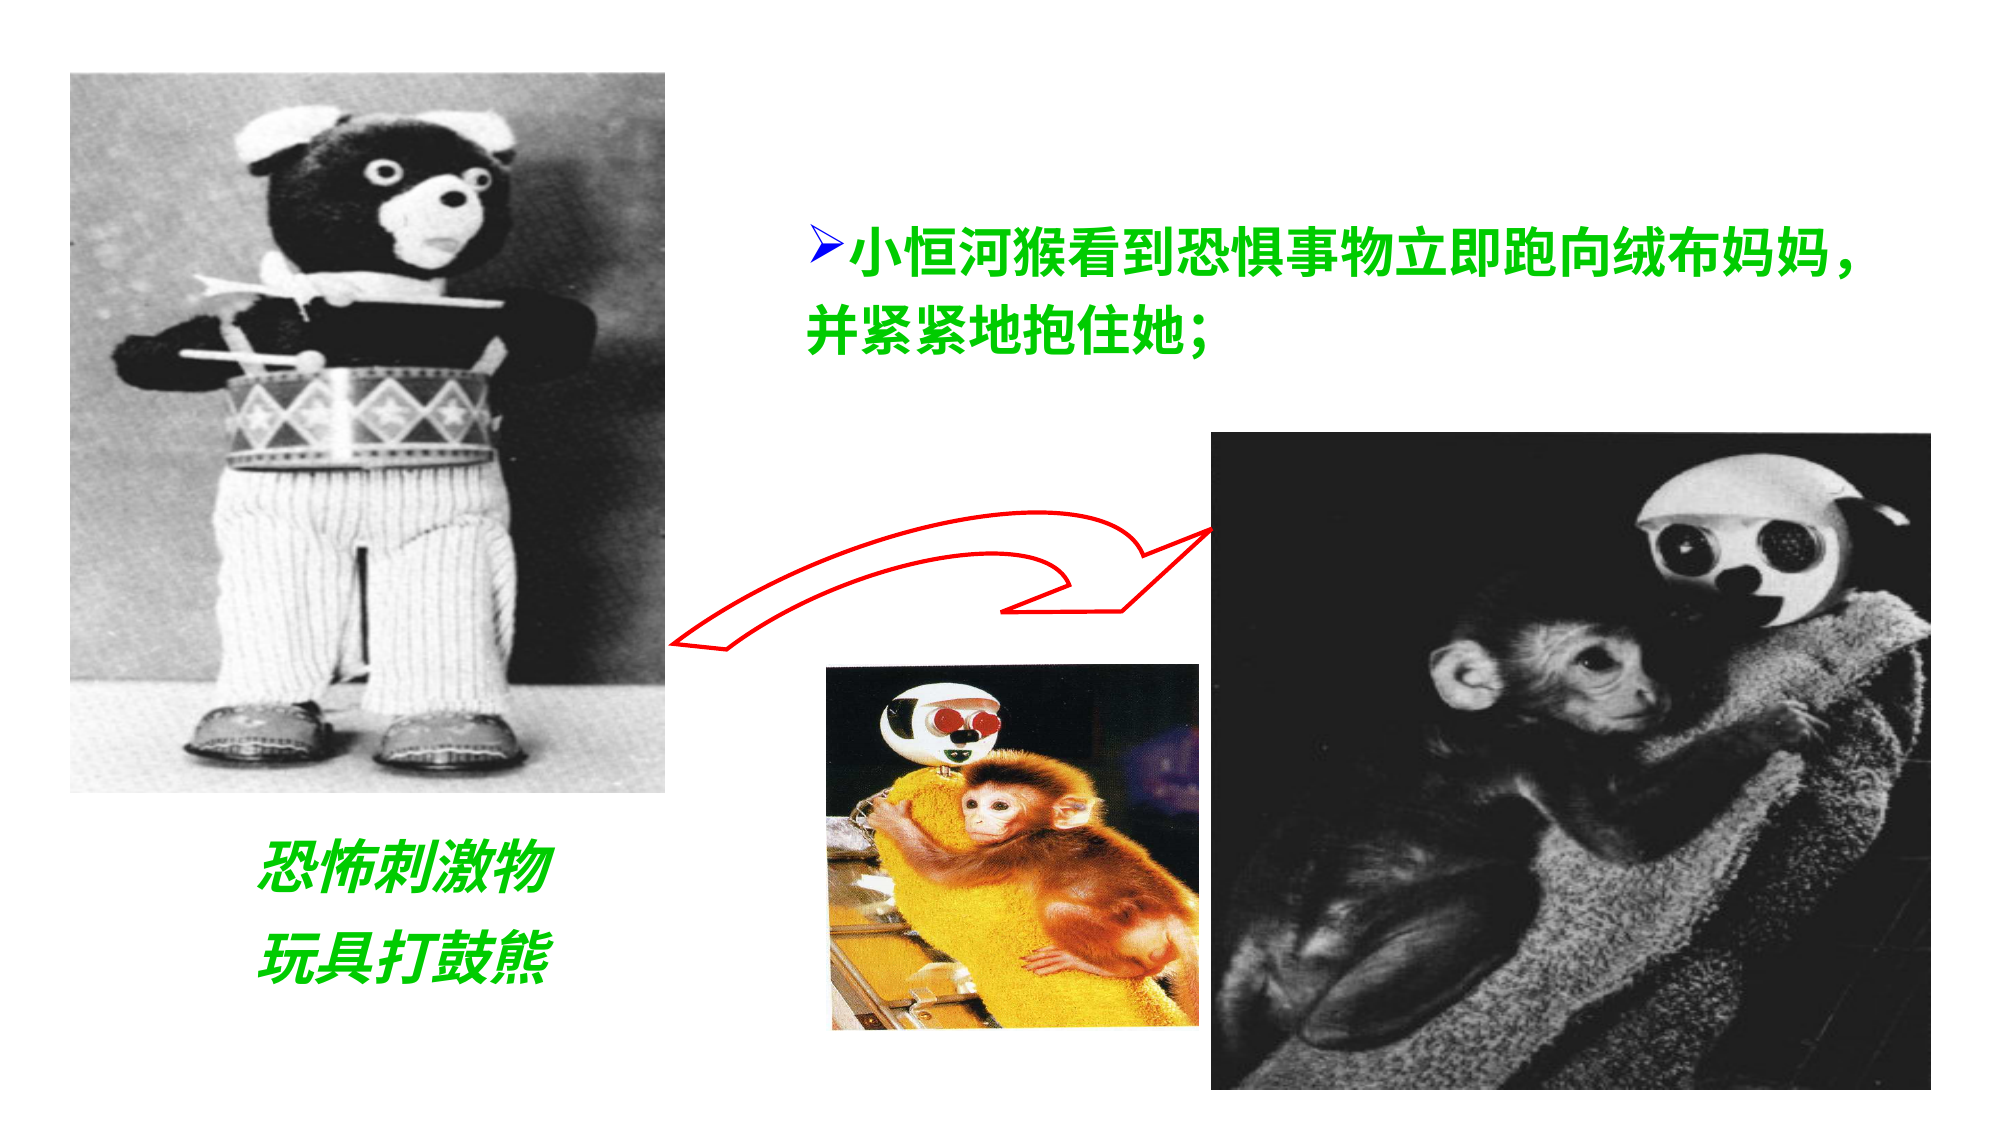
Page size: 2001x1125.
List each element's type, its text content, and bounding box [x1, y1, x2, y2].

picture [826, 664, 1199, 1031]
picture [70, 72, 665, 793]
picture [1211, 432, 1931, 1090]
text_box 恐怖刺激物 玩具打鼓熊 [133, 802, 670, 999]
text_box 小恒河猴看到恐惧事物立即跑向绒布妈妈， 并紧紧地抱住她； [791, 197, 1925, 369]
text_box [673, 512, 1211, 650]
